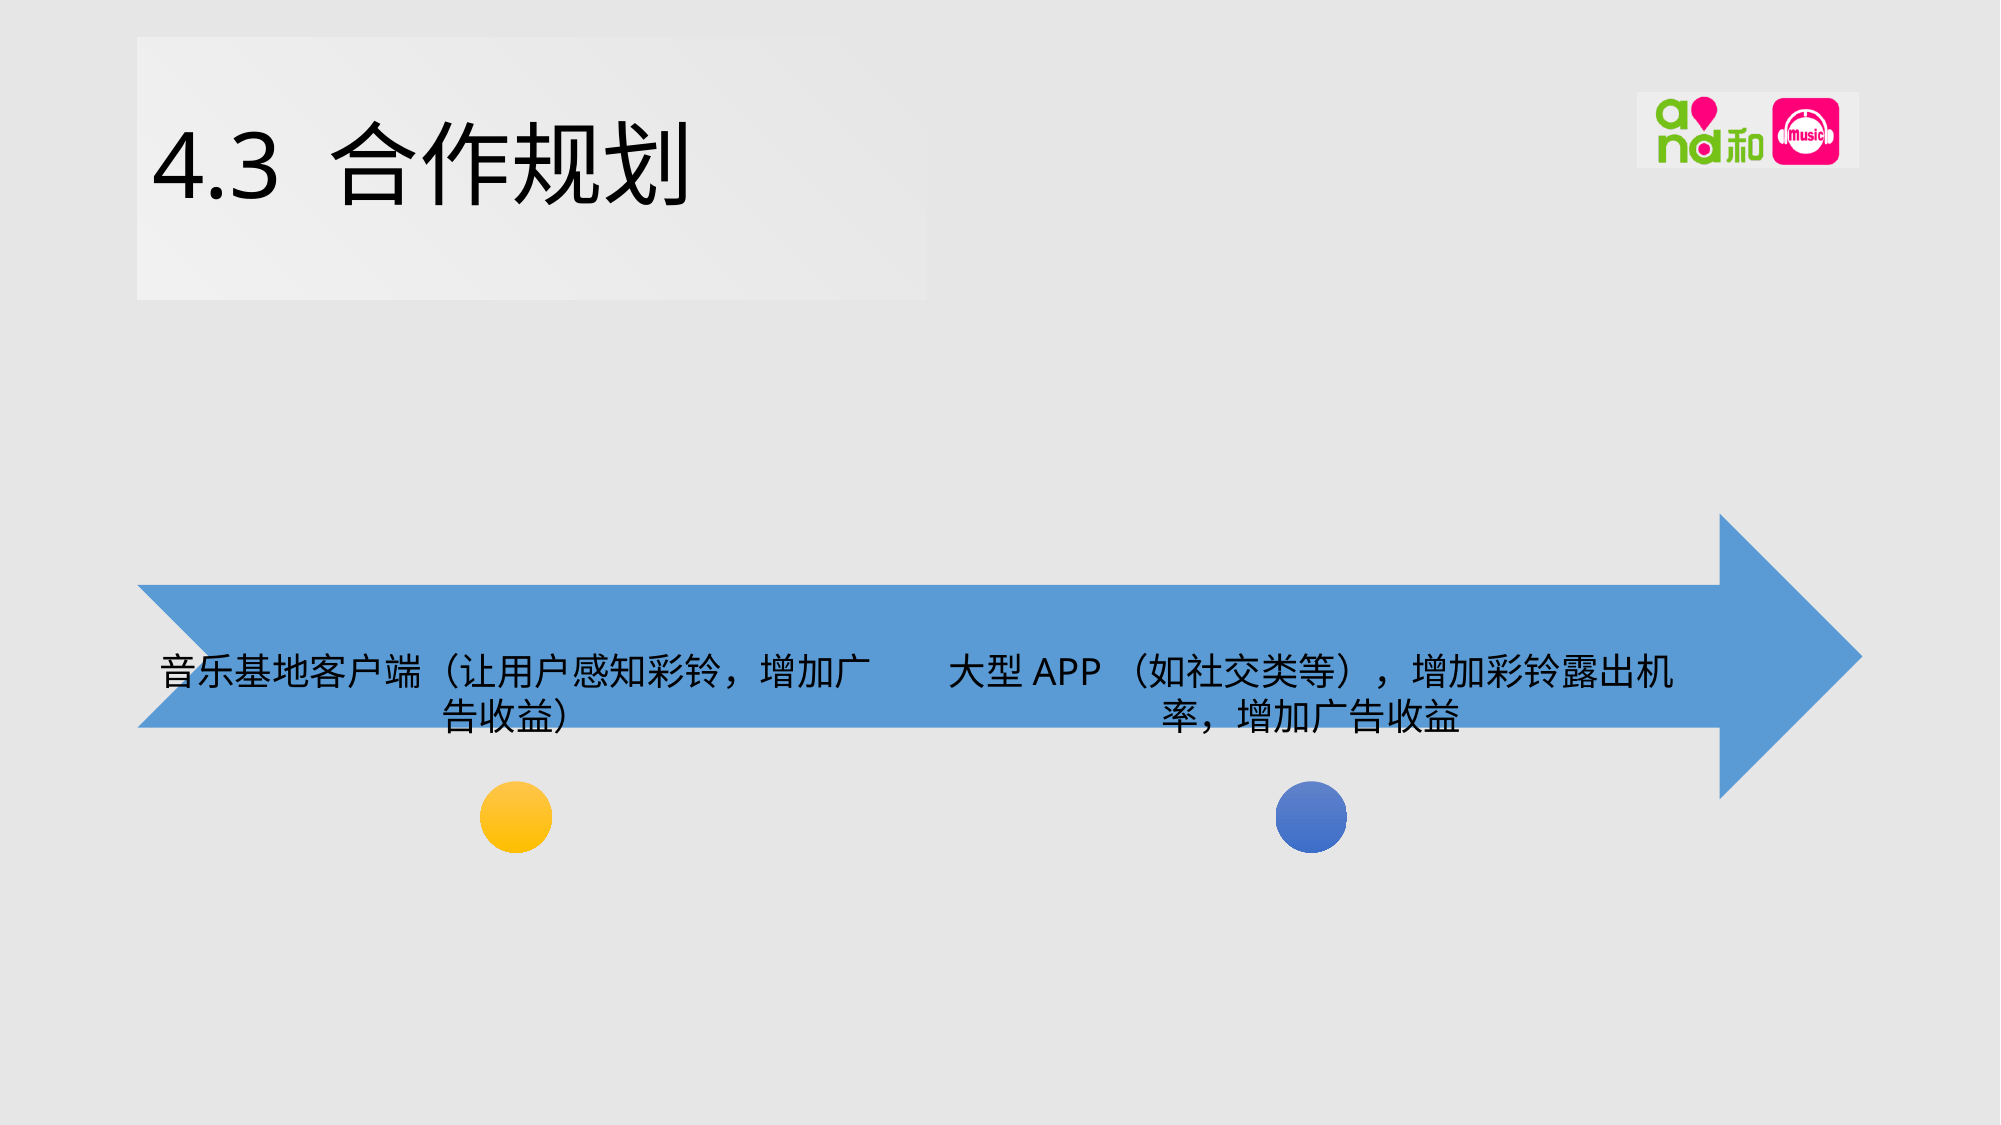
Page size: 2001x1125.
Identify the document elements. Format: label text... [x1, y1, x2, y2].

title 4.3 合作规划 [137, 59, 1863, 278]
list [137, 299, 1863, 1014]
